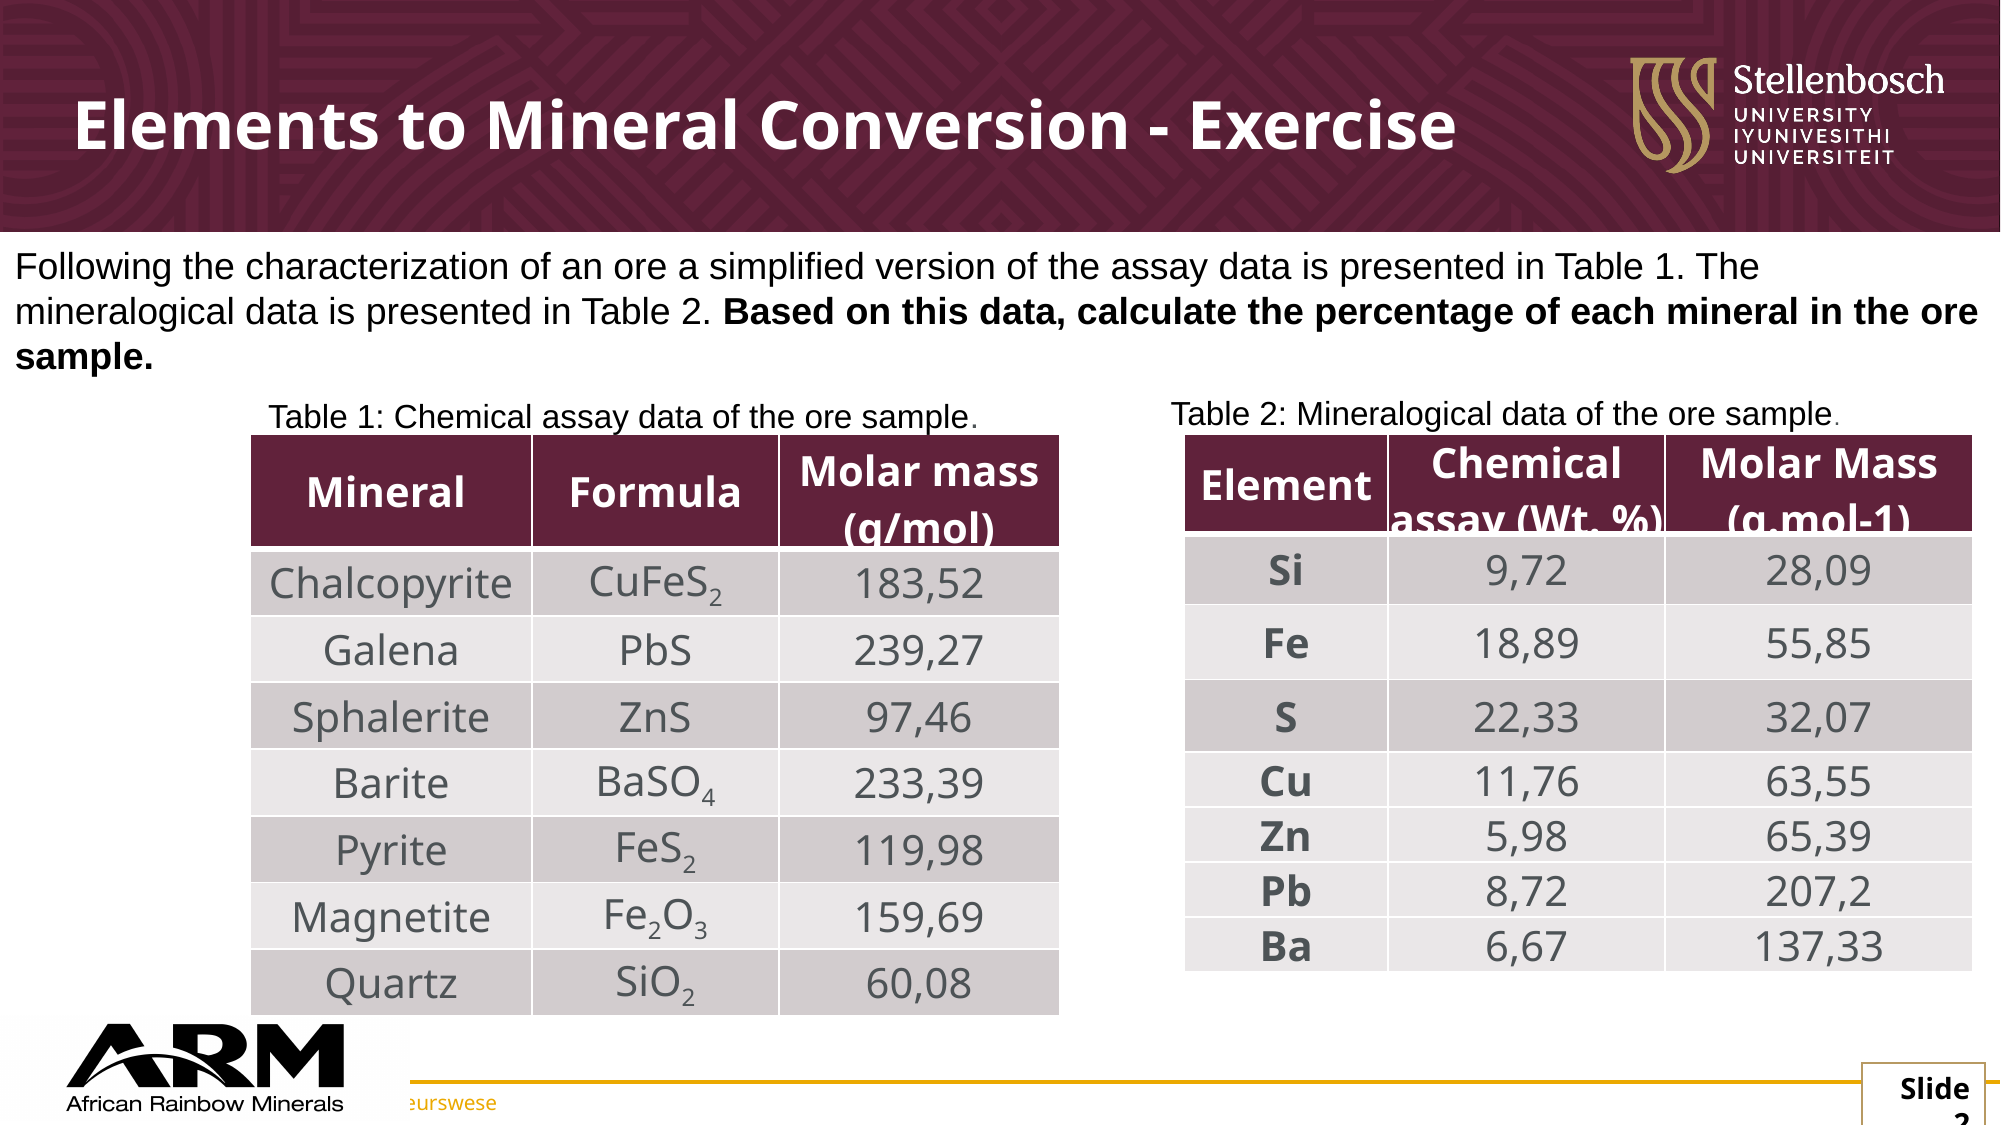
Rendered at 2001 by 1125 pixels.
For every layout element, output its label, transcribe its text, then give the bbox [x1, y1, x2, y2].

table_header Molar Mass (g.mol-1) [1666, 440, 1972, 531]
title Elements to Mineral Conversion - Exercise [57, 44, 1516, 212]
table_header Chemical assay (Wt. %) [1389, 440, 1664, 531]
table_cell Fe2O3 [533, 883, 778, 948]
table_cell BaSO4 [533, 750, 778, 815]
table_header Element [1185, 440, 1387, 531]
table_cell Chalcopyrite [251, 552, 531, 615]
table_cell Fe [1185, 605, 1387, 679]
table_cell Zn [1185, 808, 1387, 861]
table_cell 22,33 [1389, 680, 1664, 751]
table_cell PbS [533, 617, 778, 681]
table_cell 97,46 [780, 683, 1059, 748]
table_cell 63,55 [1666, 753, 1972, 806]
table_cell 159,69 [780, 883, 1059, 948]
table_cell 119,98 [780, 817, 1059, 882]
table_cell 11,76 [1389, 753, 1664, 806]
table_header Mineral [251, 443, 531, 546]
table_cell 239,27 [780, 617, 1059, 681]
text_box Table 1: Chemical assay data of the ore sample. [118, 387, 1130, 443]
table_cell 60,08 [780, 950, 1059, 1015]
table_cell 183,52 [780, 552, 1059, 615]
table_cell 8,72 [1389, 863, 1664, 916]
picture [0, 0, 2001, 232]
text_box Slide 2 [1861, 1062, 1986, 1125]
table_cell 65,39 [1666, 808, 1972, 861]
table_cell SiO2 [533, 950, 778, 1015]
table_cell Barite [251, 750, 531, 815]
table_cell 233,39 [780, 750, 1059, 815]
table_header Molar mass (g/mol) [780, 443, 1059, 546]
table_cell 9,72 [1389, 537, 1664, 604]
table_cell Quartz [251, 950, 531, 1015]
table_cell 32,07 [1666, 680, 1972, 751]
table_cell Ba [1185, 918, 1387, 971]
table_cell Pyrite [251, 817, 531, 882]
table_cell Sphalerite [251, 683, 531, 748]
table_cell 207,2 [1666, 863, 1972, 916]
table_cell Cu [1185, 753, 1387, 806]
table_cell FeS2 [533, 817, 778, 882]
table_header Formula [533, 443, 778, 546]
picture [0, 1015, 410, 1121]
table_cell 28,09 [1666, 537, 1972, 604]
table_cell Si [1185, 537, 1387, 604]
table_cell S [1185, 680, 1387, 751]
table_cell Magnetite [251, 883, 531, 948]
table_cell CuFeS2 [533, 552, 778, 615]
text_box Table 2: Mineralogical data of the ore sample. [999, 385, 2000, 440]
table_cell Pb [1185, 863, 1387, 916]
table_cell Galena [251, 617, 531, 681]
table_cell 137,33 [1666, 918, 1972, 971]
table_cell 18,89 [1389, 605, 1664, 679]
table_cell ZnS [533, 683, 778, 748]
table_cell 55,85 [1666, 605, 1972, 679]
table_cell 5,98 [1389, 808, 1664, 861]
table_cell 6,67 [1389, 918, 1664, 971]
text_box Following the characterization of an ore a simplified version of the assay data is presented in Table 1. The mineralogical data is presented in Table 2. Based on this data, calculate the percentage of each mineral in the ore sample. [0, 235, 2000, 786]
